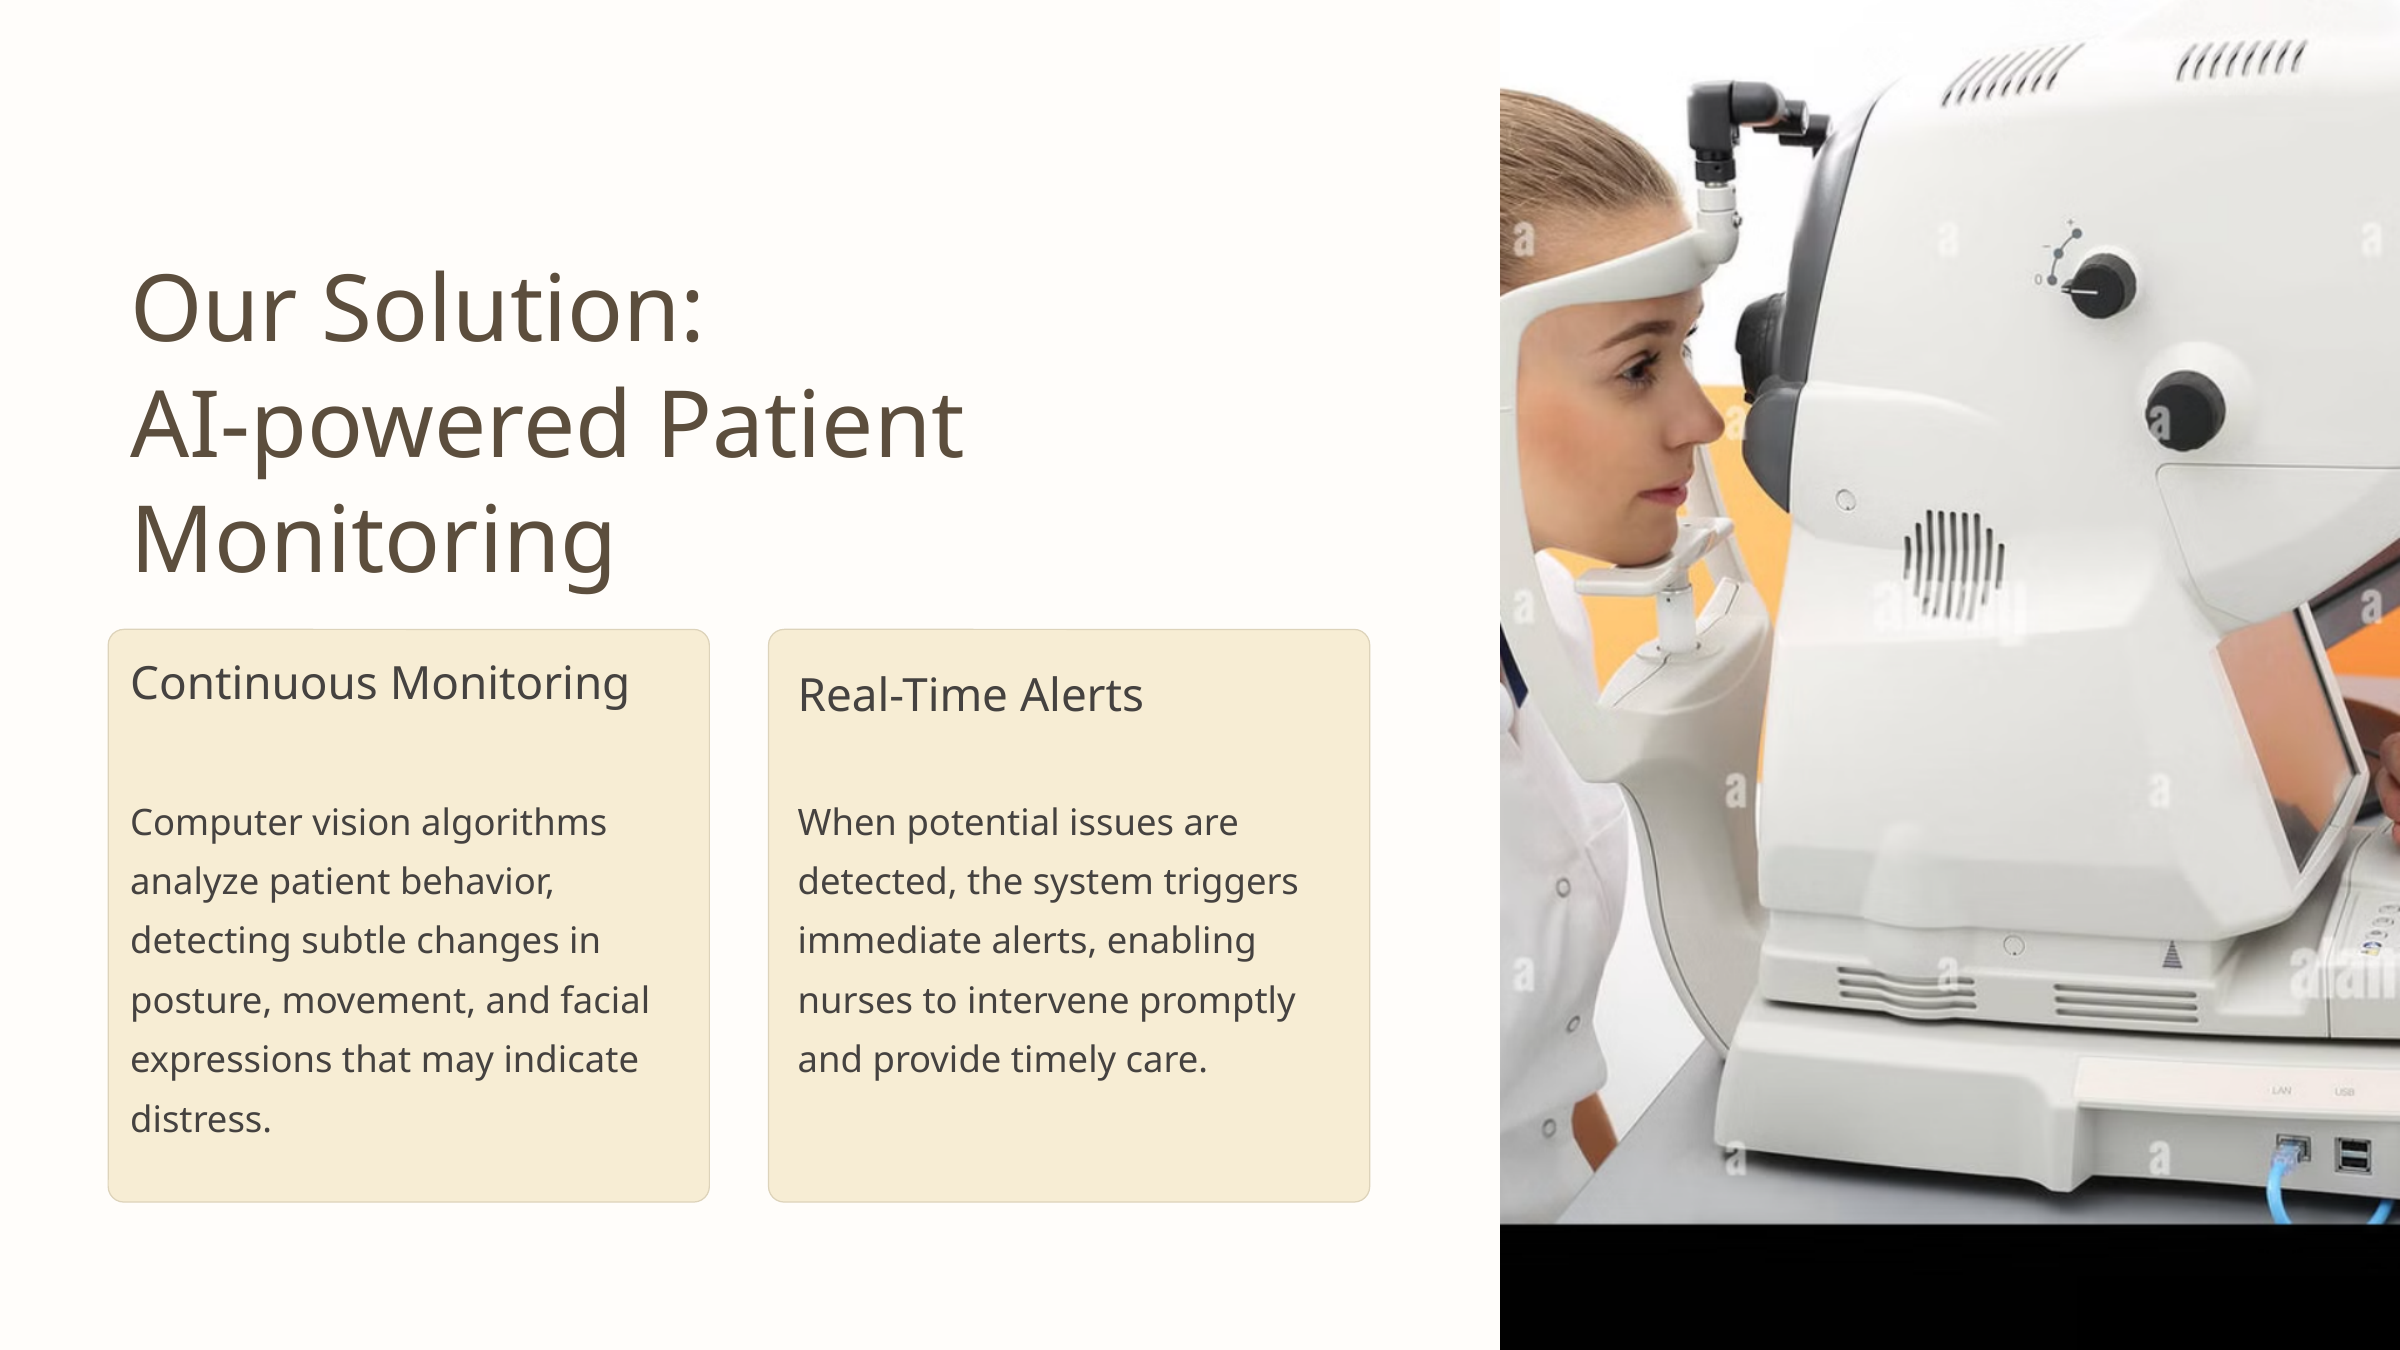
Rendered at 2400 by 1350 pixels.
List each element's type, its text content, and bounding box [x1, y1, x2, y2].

picture [1499, 0, 2400, 1350]
text_box [768, 629, 1370, 1203]
text_box Our Solution: AI-powered Patient Monitoring [130, 244, 1370, 477]
text_box Computer vision algorithms analyze patient behavior, detecting subtle changes in posture, movement, and facial expressions that may indicate distress. [130, 783, 655, 1141]
text_box Real-Time Alerts [797, 663, 1263, 769]
text_box [108, 629, 710, 1203]
text_box Continuous Monitoring [130, 651, 655, 769]
text_box When potential issues are detected, the system triggers immediate alerts, enabling nurses to intervene promptly and provide timely care. [797, 783, 1322, 1081]
